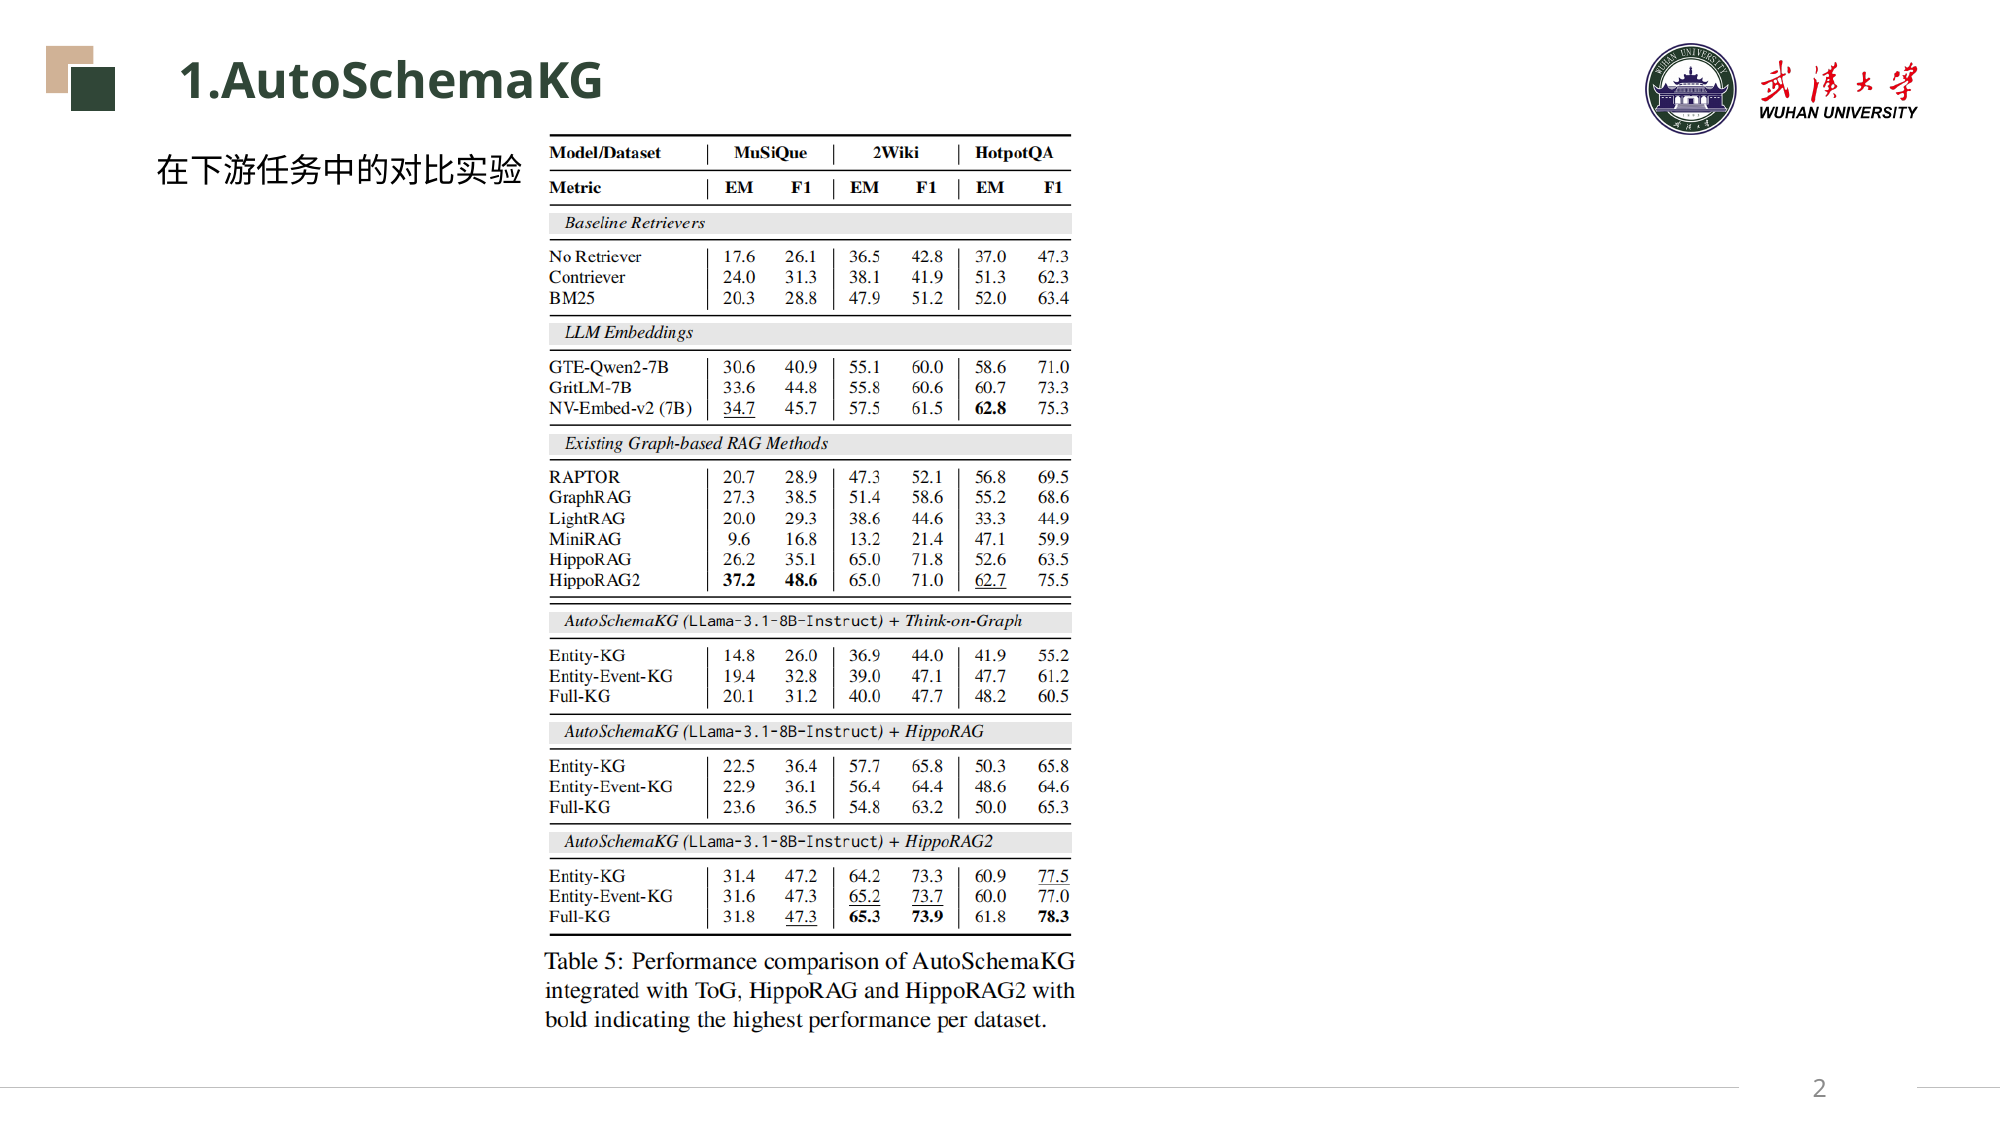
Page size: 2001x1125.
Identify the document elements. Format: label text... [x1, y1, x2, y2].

text_box 在下游任务中的对比实验 [142, 141, 533, 197]
picture [533, 124, 1086, 1050]
slide_number 2 [1739, 1057, 1900, 1118]
picture [1645, 43, 1918, 135]
list 1.AutoSchemaKG [150, 47, 1212, 132]
